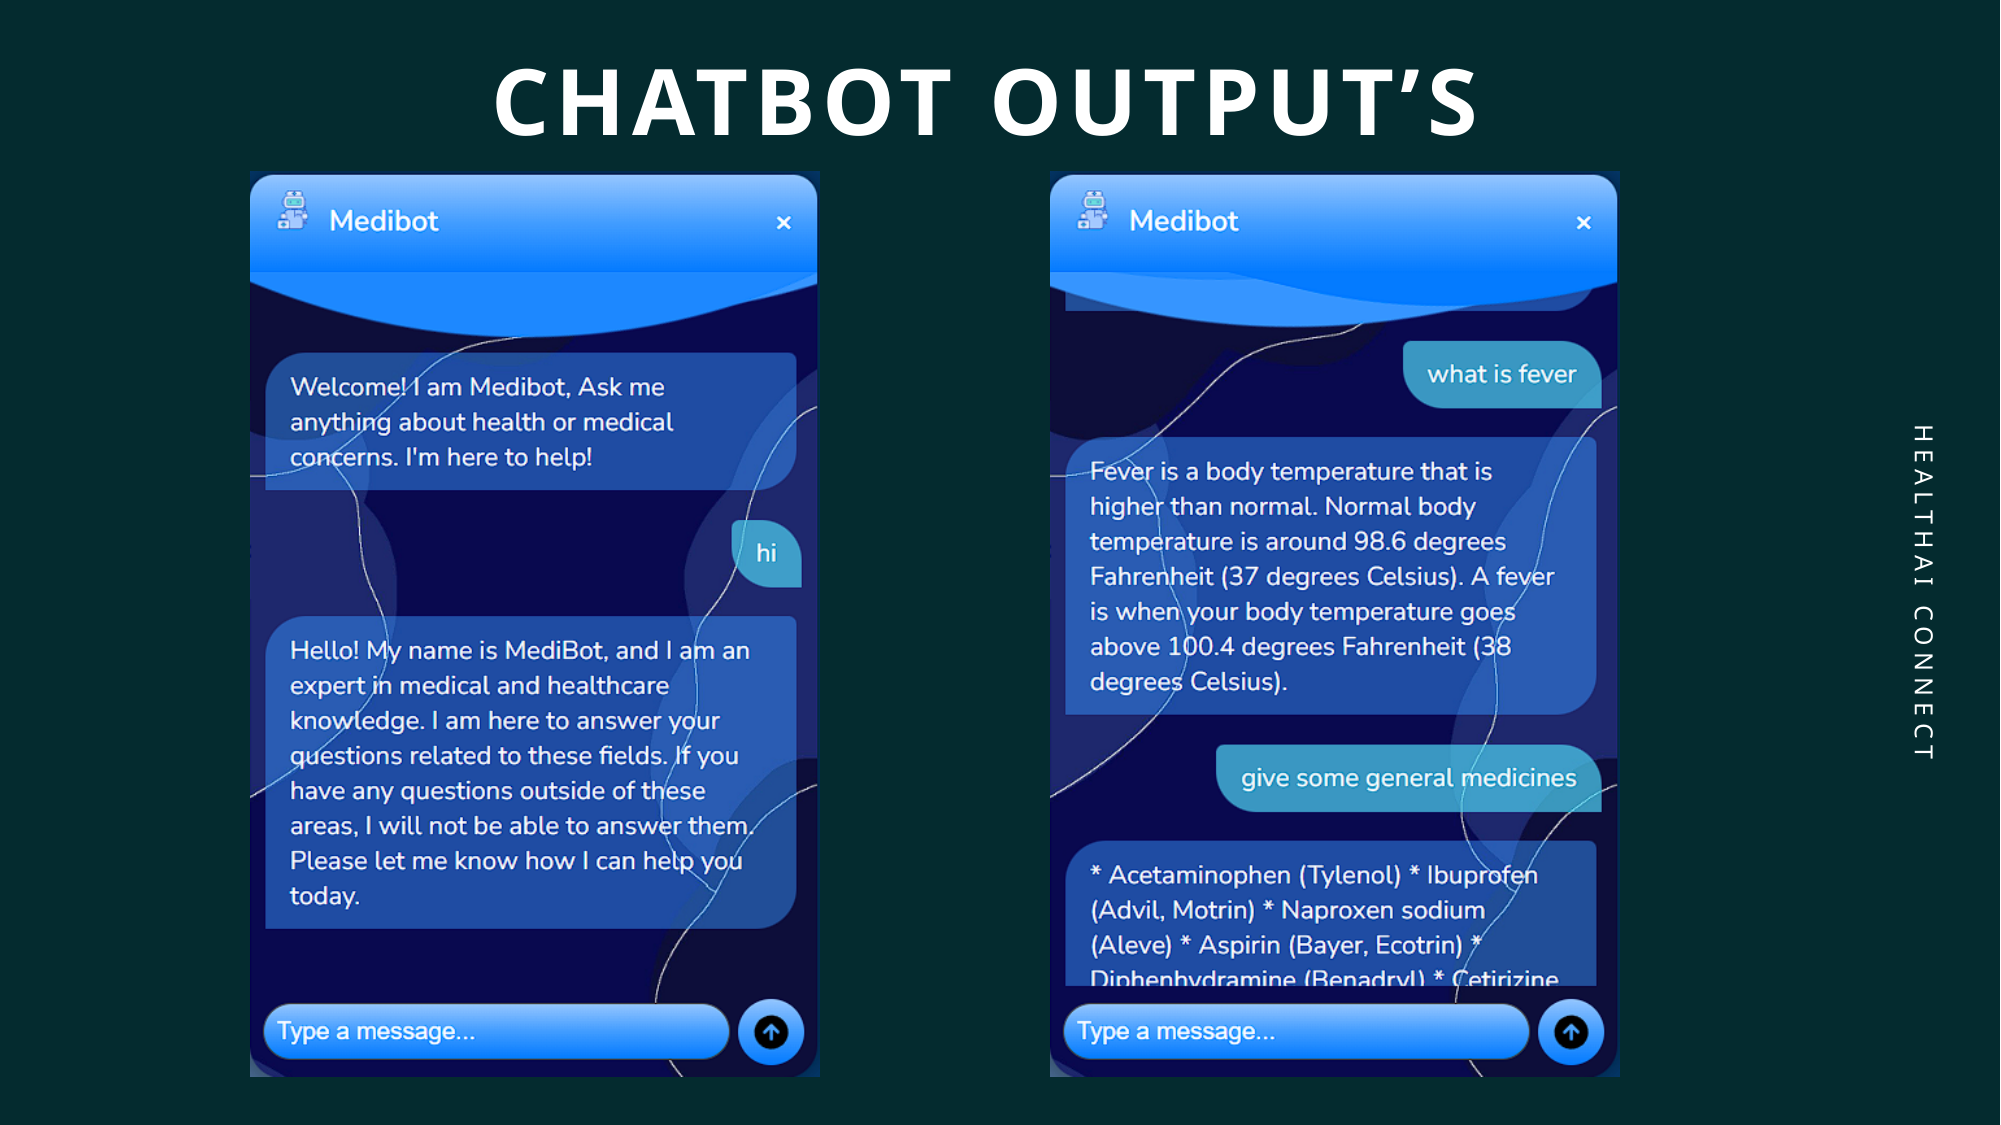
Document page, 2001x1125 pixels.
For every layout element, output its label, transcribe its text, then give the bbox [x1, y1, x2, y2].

title Chatbot output’s [0, 48, 2000, 186]
picture [250, 171, 820, 1077]
picture [1050, 171, 1620, 1077]
footer HEALTHAI CONNECT [1850, 243, 2000, 940]
